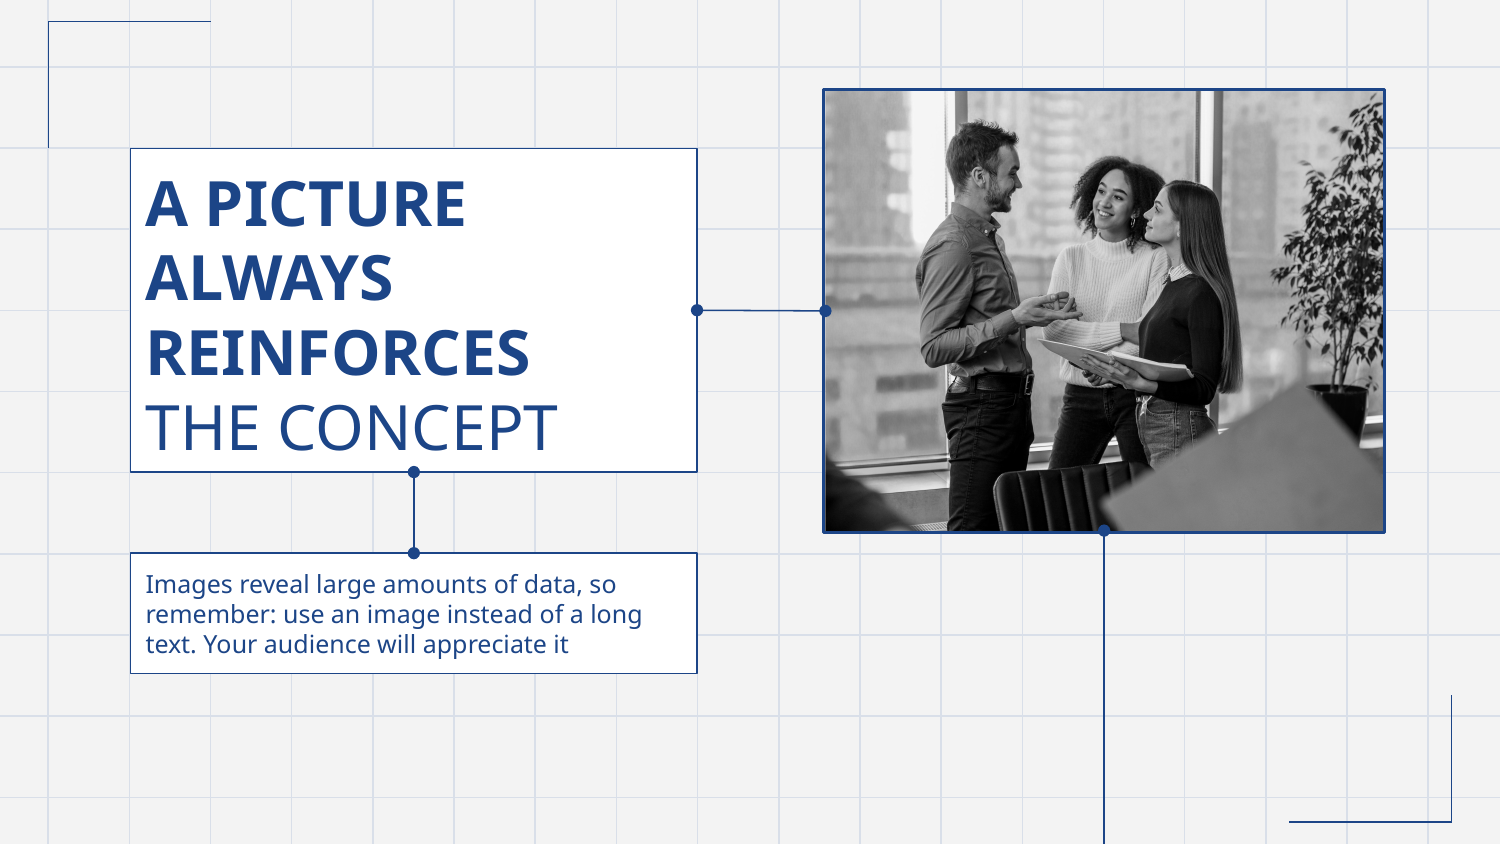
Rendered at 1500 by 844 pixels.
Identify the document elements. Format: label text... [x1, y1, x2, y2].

title A PICTURE ALWAYS REINFORCES THE CONCEPT [130, 148, 698, 473]
picture [825, 90, 1384, 531]
subtitle Images reveal large amounts of data, so remember: use an image instead of a long text. Your audience will appreciate it [130, 552, 698, 674]
